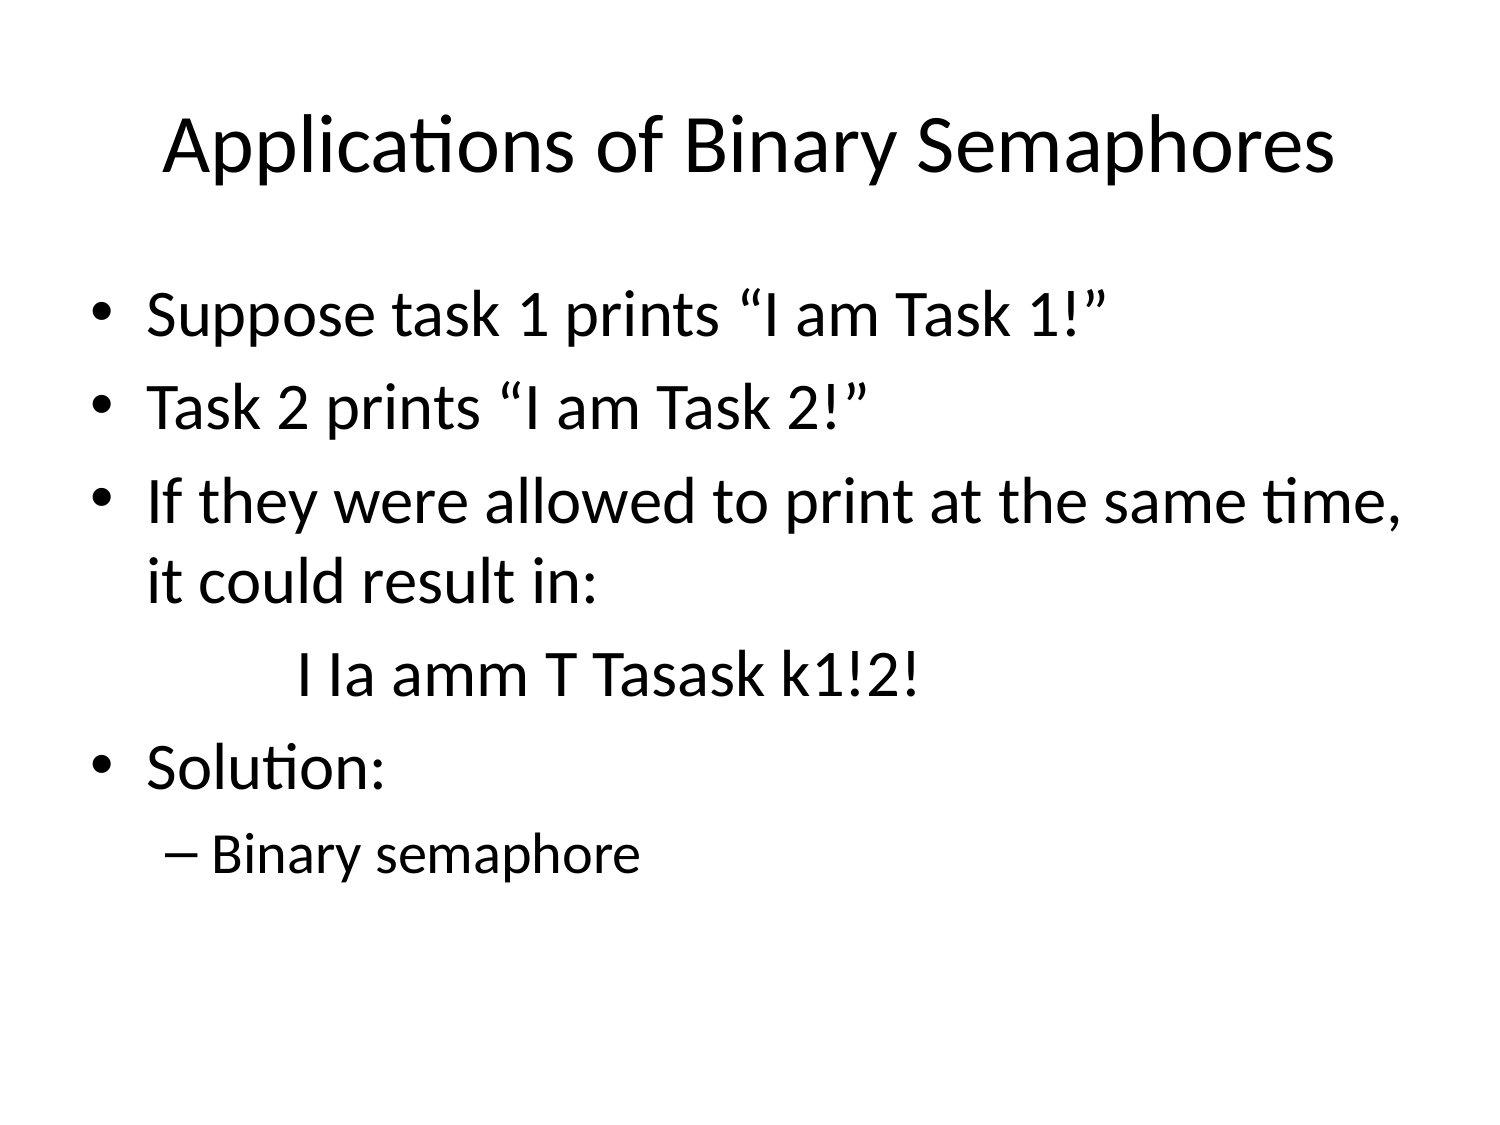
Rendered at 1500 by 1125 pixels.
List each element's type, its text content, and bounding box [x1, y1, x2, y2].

title Applications of Binary Semaphores [75, 45, 1425, 233]
list Suppose task 1 prints “I am Task 1!” Task 2 prints “I am Task 2!” If they were allowed to print at the same time, it could result in: I Ia amm T Tasask k1!2! Solution: Binary semaphore [75, 262, 1425, 1005]
